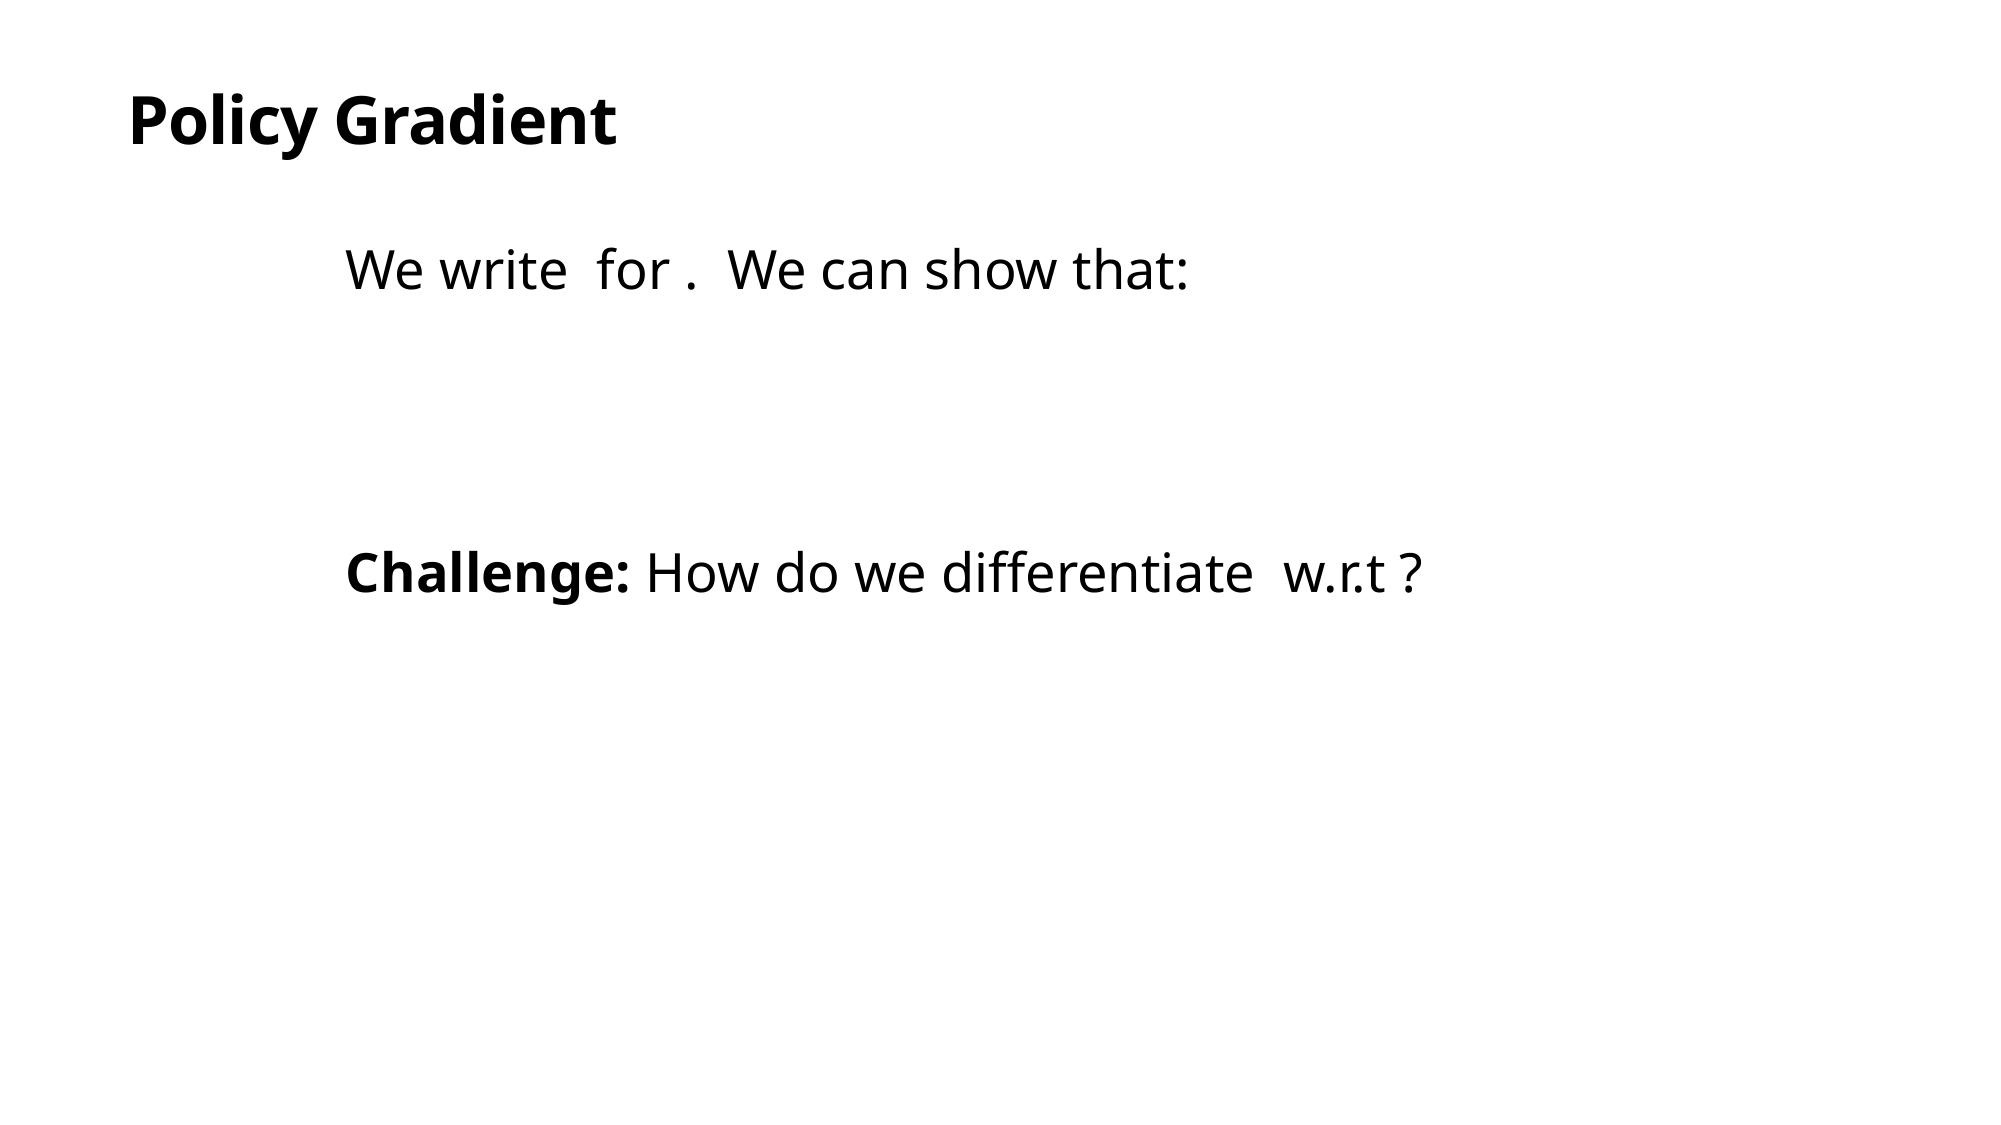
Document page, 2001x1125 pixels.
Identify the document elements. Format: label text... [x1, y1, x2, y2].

title Policy Gradient [127, 78, 1872, 159]
